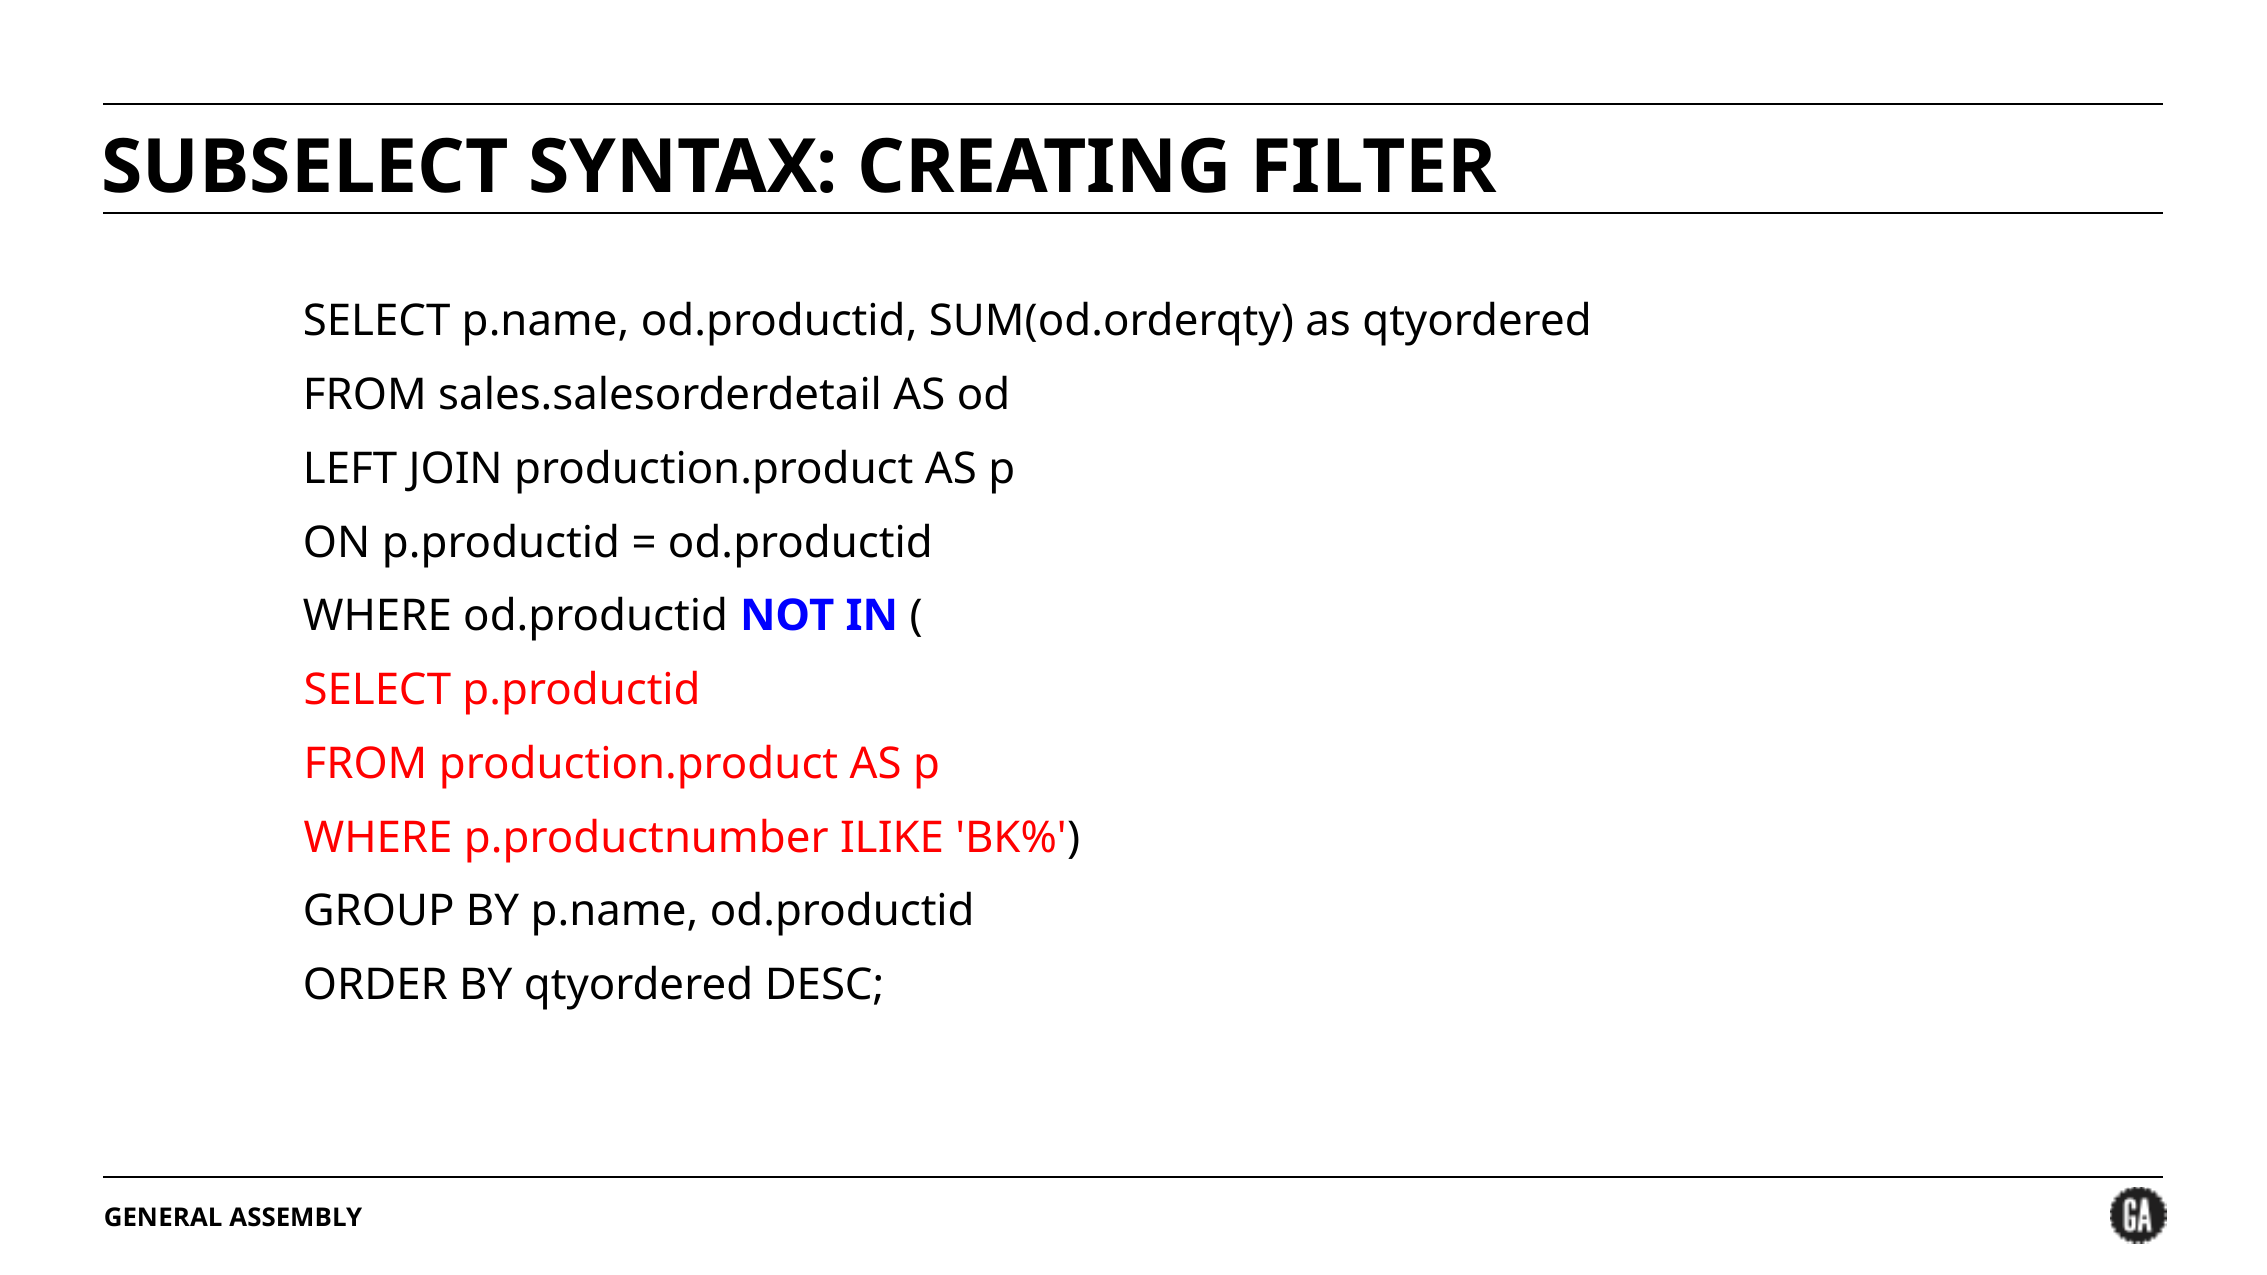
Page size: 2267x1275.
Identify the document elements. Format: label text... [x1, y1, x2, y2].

picture [2110, 1187, 2167, 1244]
text_box SELECT p.name, od.productid, SUM(od.orderqty) as qtyordered FROM sales.salesorderdetail AS od LEFT JOIN production.product AS p ON p.productid = od.productid WHERE od.productid NOT IN ( SELECT p.productid FROM production.product AS p WHERE p.productnumber ILIKE 'BK%') GROUP BY p.name, od.productid ORDER BY qtyordered DESC; [194, 276, 2195, 1118]
title SUBSELECT SYNTAX: CREATING FILTER [86, 104, 2150, 233]
